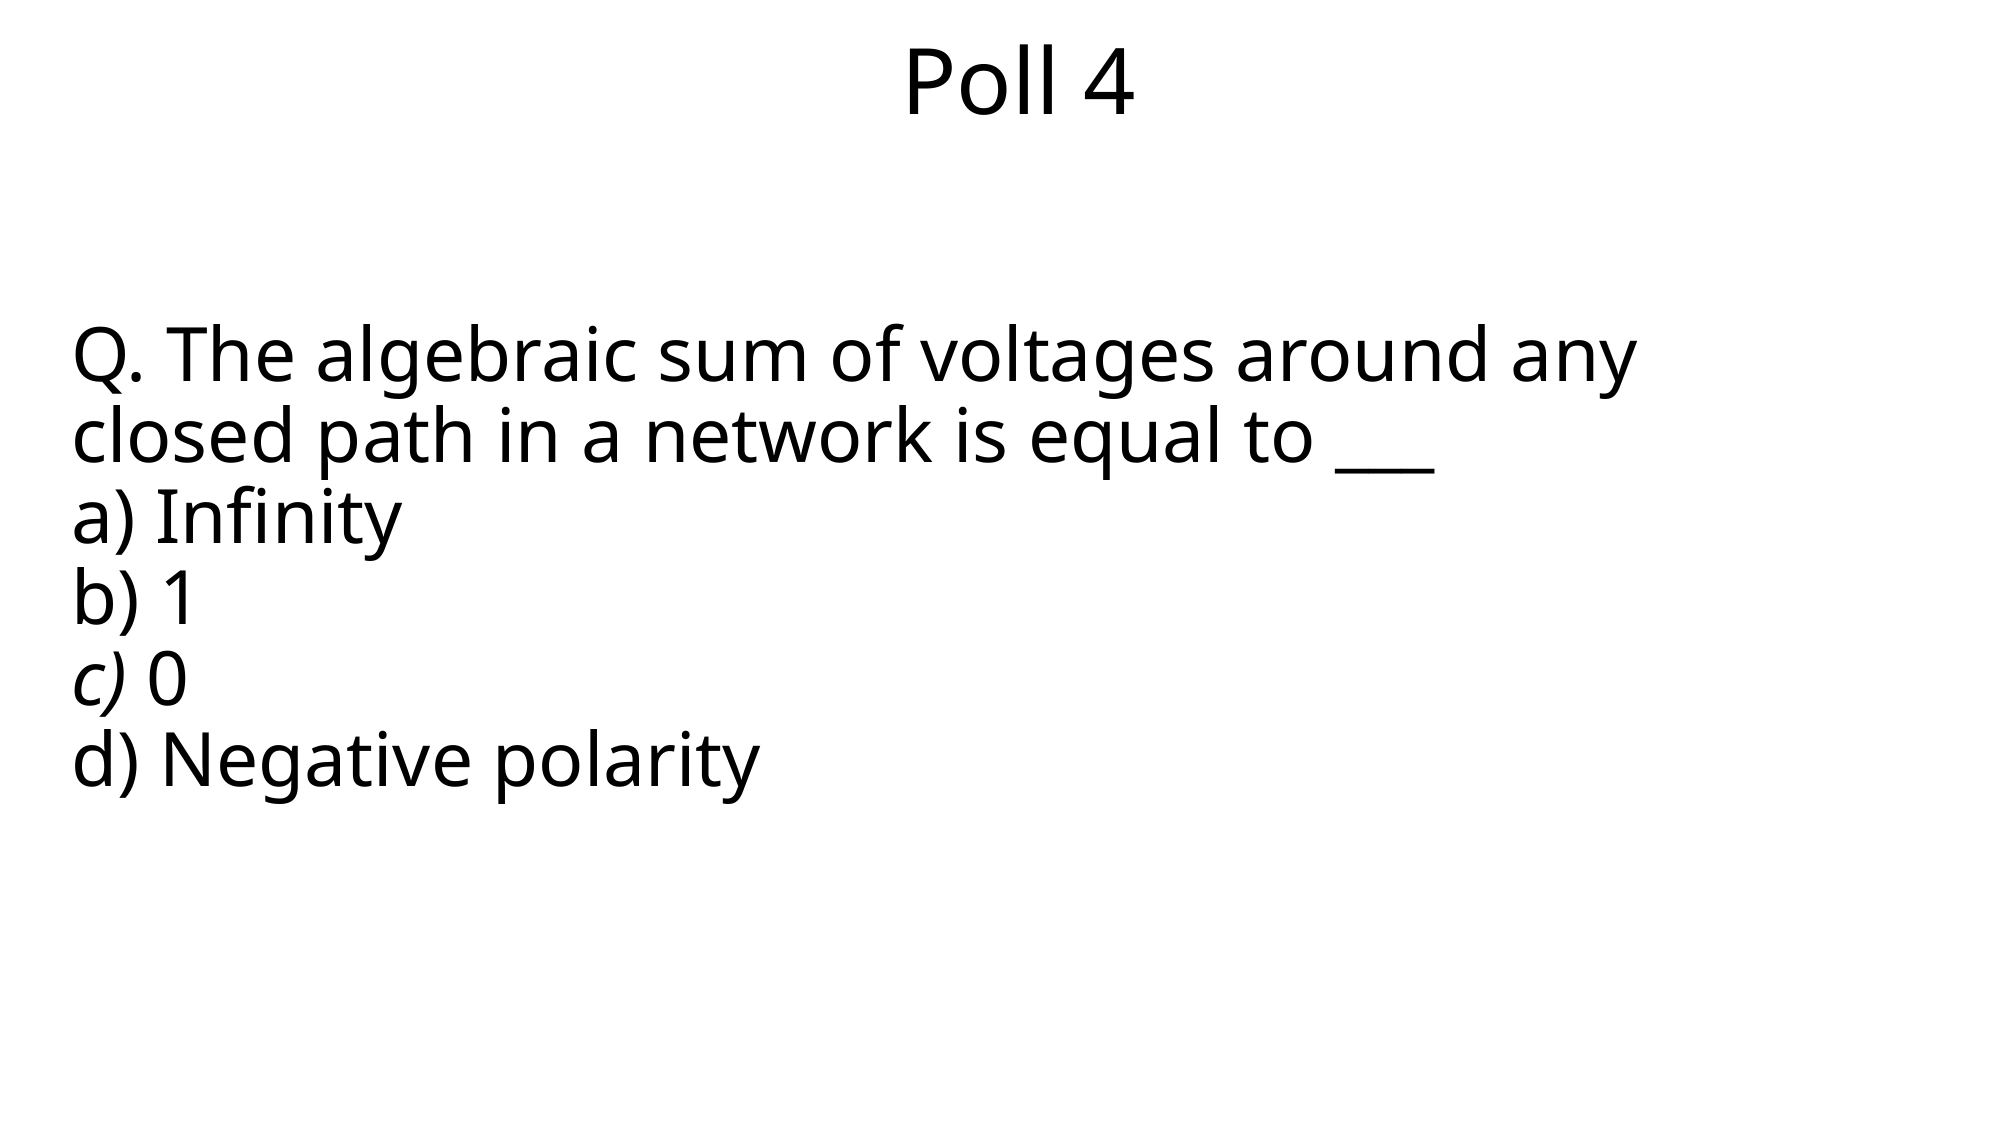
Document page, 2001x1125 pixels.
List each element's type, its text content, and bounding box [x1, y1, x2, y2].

subtitle Poll 4 [268, 27, 1769, 190]
title Q. The algebraic sum of voltages around any closed path in a network is equal to ___ a) Infinity b) 1 c) 0 d) Negative polarity [56, 384, 1823, 810]
